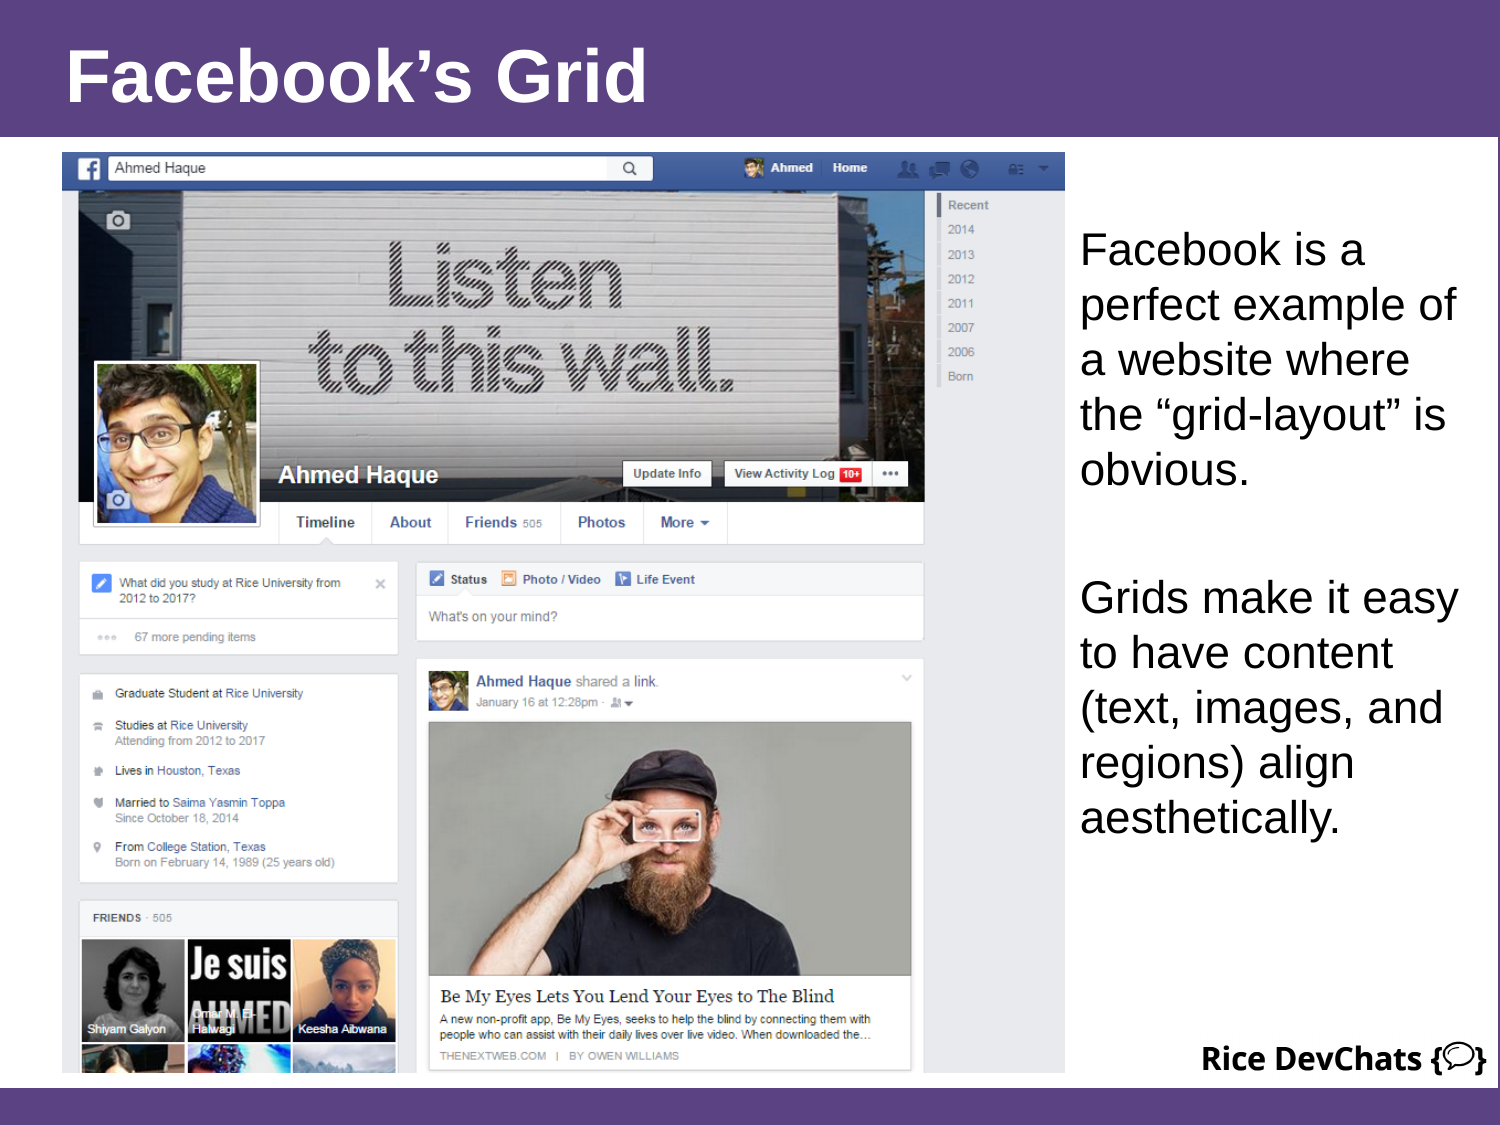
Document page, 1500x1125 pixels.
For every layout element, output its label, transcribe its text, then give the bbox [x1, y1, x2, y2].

picture [1187, 1032, 1498, 1084]
text_box [0, 135, 1500, 1090]
picture [62, 151, 1066, 1074]
list Facebook is a perfect example of a website where the “grid-layout” is obvious. Grids make it easy to have content (text, images, and regions) align aesthetically. [1070, 212, 1475, 955]
title Facebook’s Grid [50, 20, 1400, 125]
